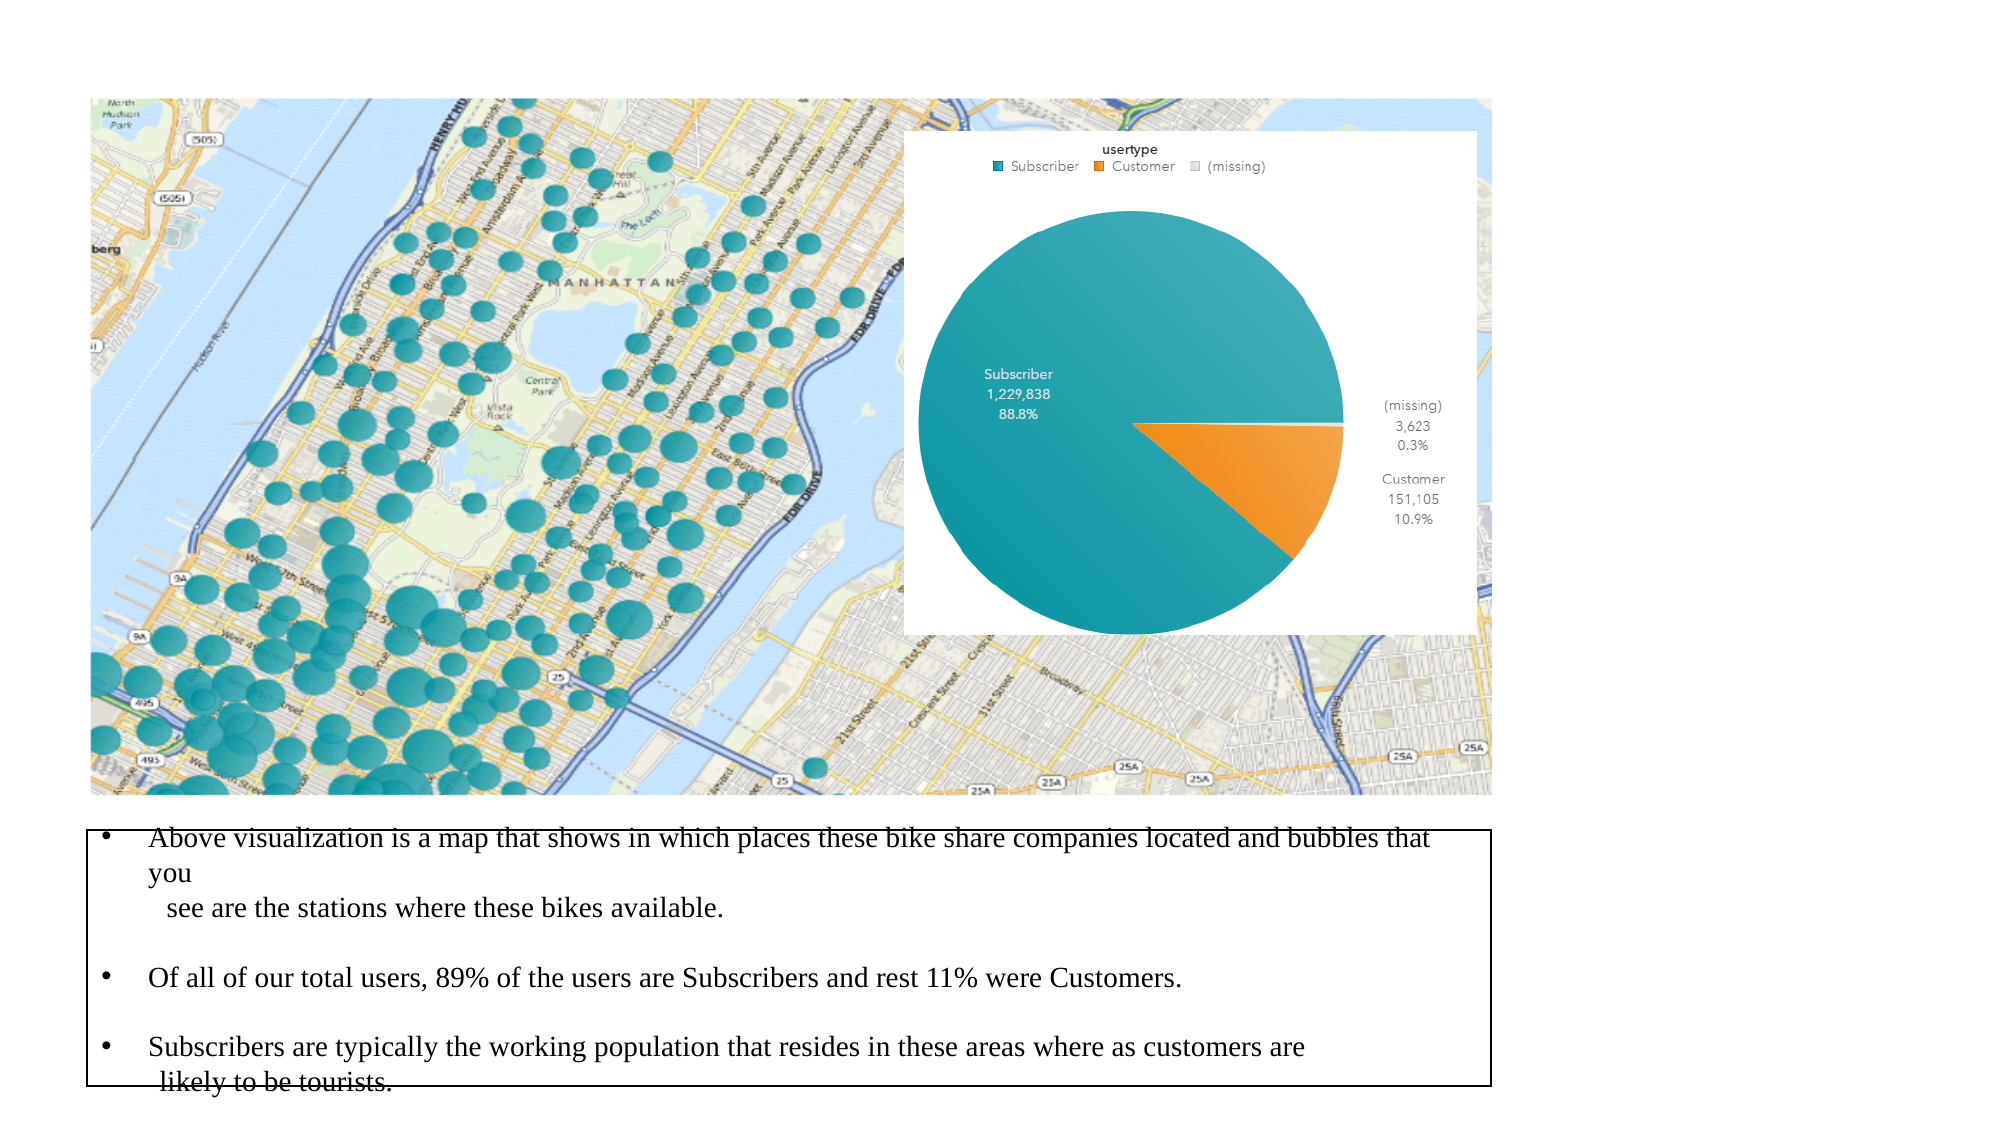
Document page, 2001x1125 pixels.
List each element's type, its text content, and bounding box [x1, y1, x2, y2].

picture [86, 87, 1492, 804]
text_box Above visualization is a map that shows in which places these bike share companies located and bubbles that you see are the stations where these bikes available. Of all of our total users, 89% of the users are Subscribers and rest 11% were Customers. Subscribers are typically the working population that resides in these areas where as customers are likely to be tourists. [86, 829, 1492, 1087]
